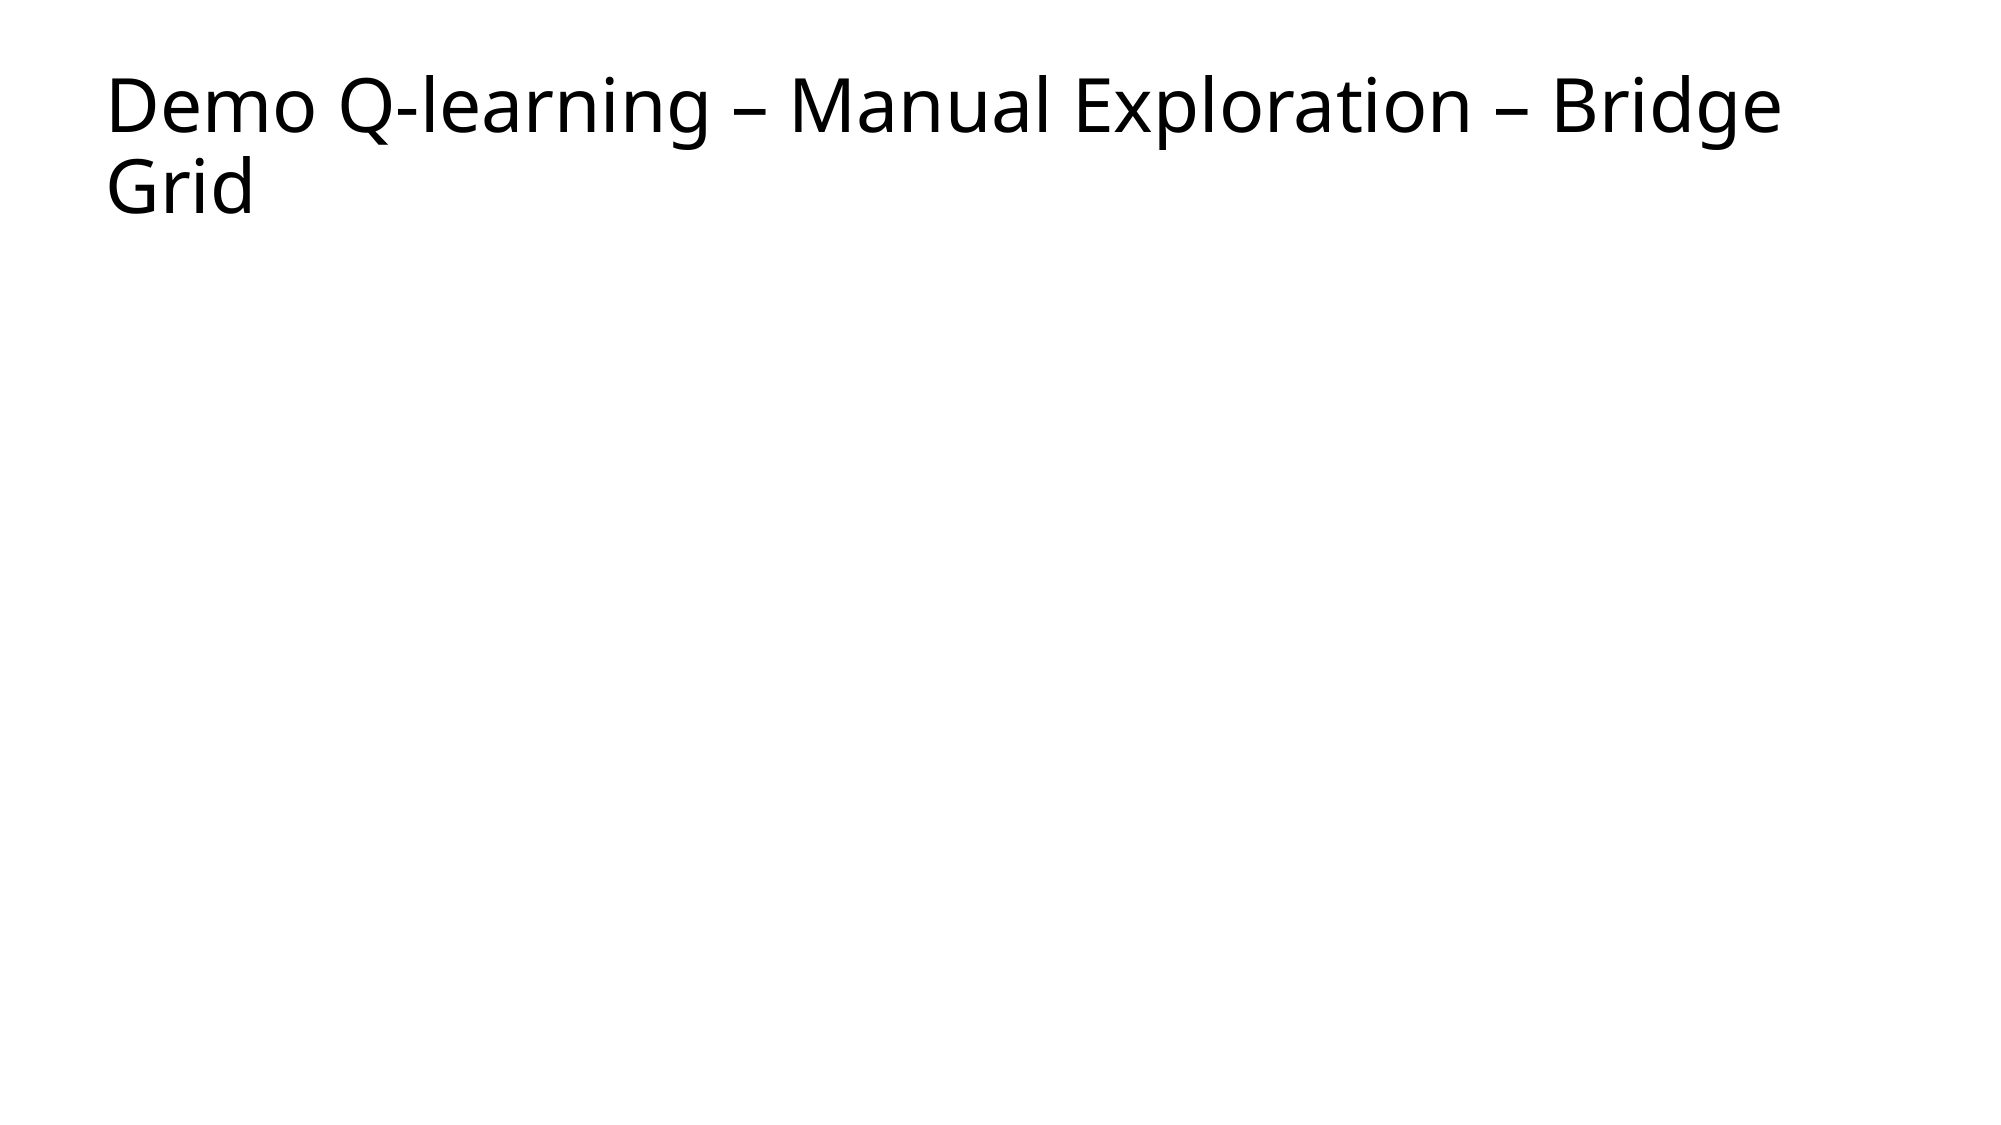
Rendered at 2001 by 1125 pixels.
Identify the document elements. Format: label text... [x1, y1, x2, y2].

title Demo Q-learning – Manual Exploration – Bridge Grid [90, 60, 1816, 164]
